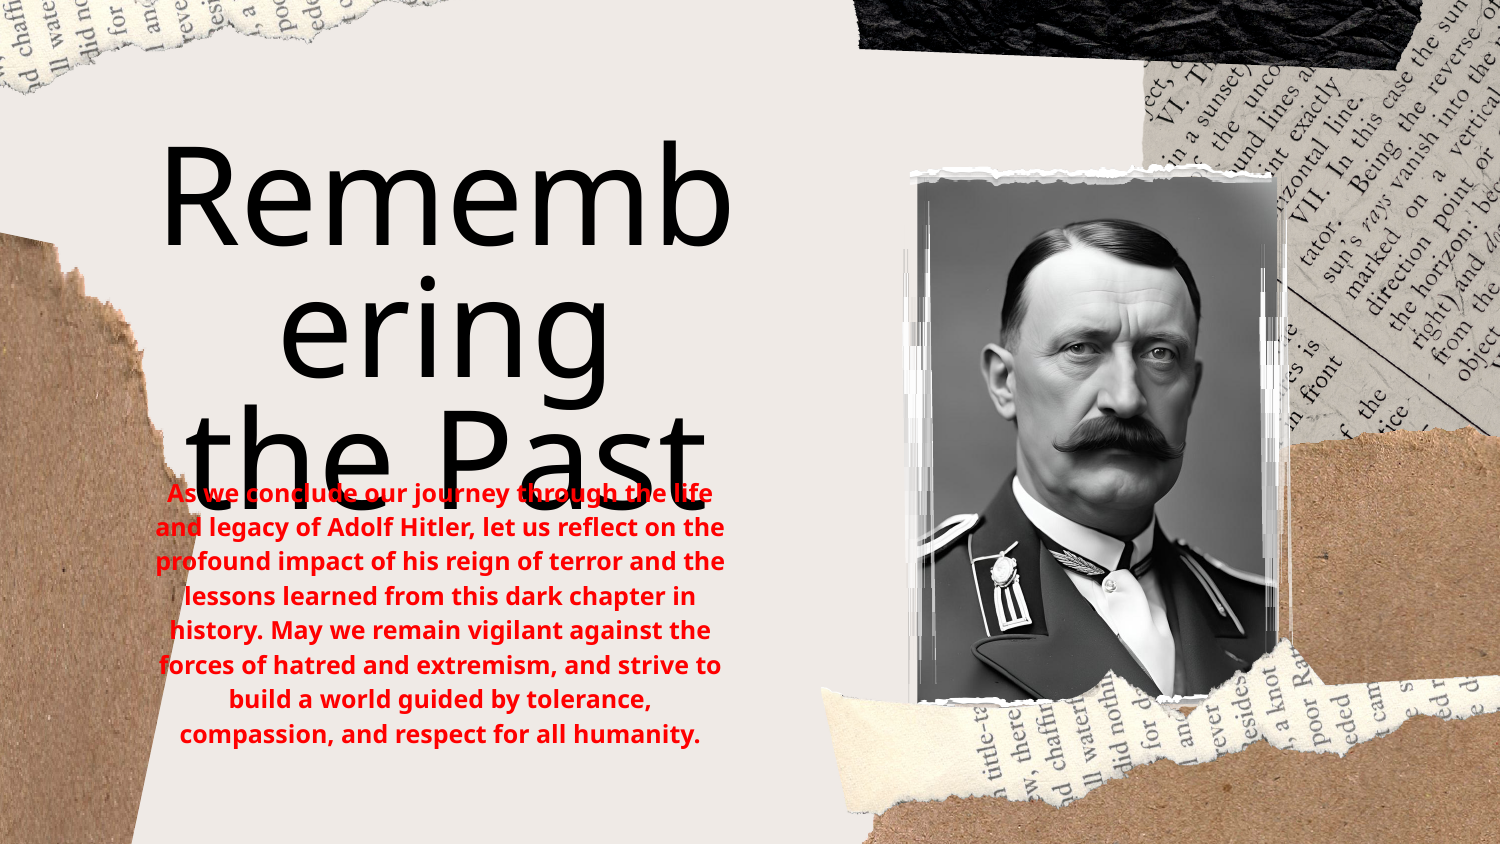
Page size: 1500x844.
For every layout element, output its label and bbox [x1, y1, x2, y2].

text_box [909, 162, 1272, 188]
text_box [730, 421, 1500, 844]
text_box [1136, 61, 1500, 421]
text_box [838, 0, 1500, 75]
text_box [900, 177, 936, 637]
text_box [142, 139, 751, 713]
text_box [820, 637, 1500, 816]
text_box [1257, 172, 1293, 637]
text_box [0, 0, 622, 102]
text_box [0, 232, 158, 844]
text_box [930, 183, 1263, 637]
